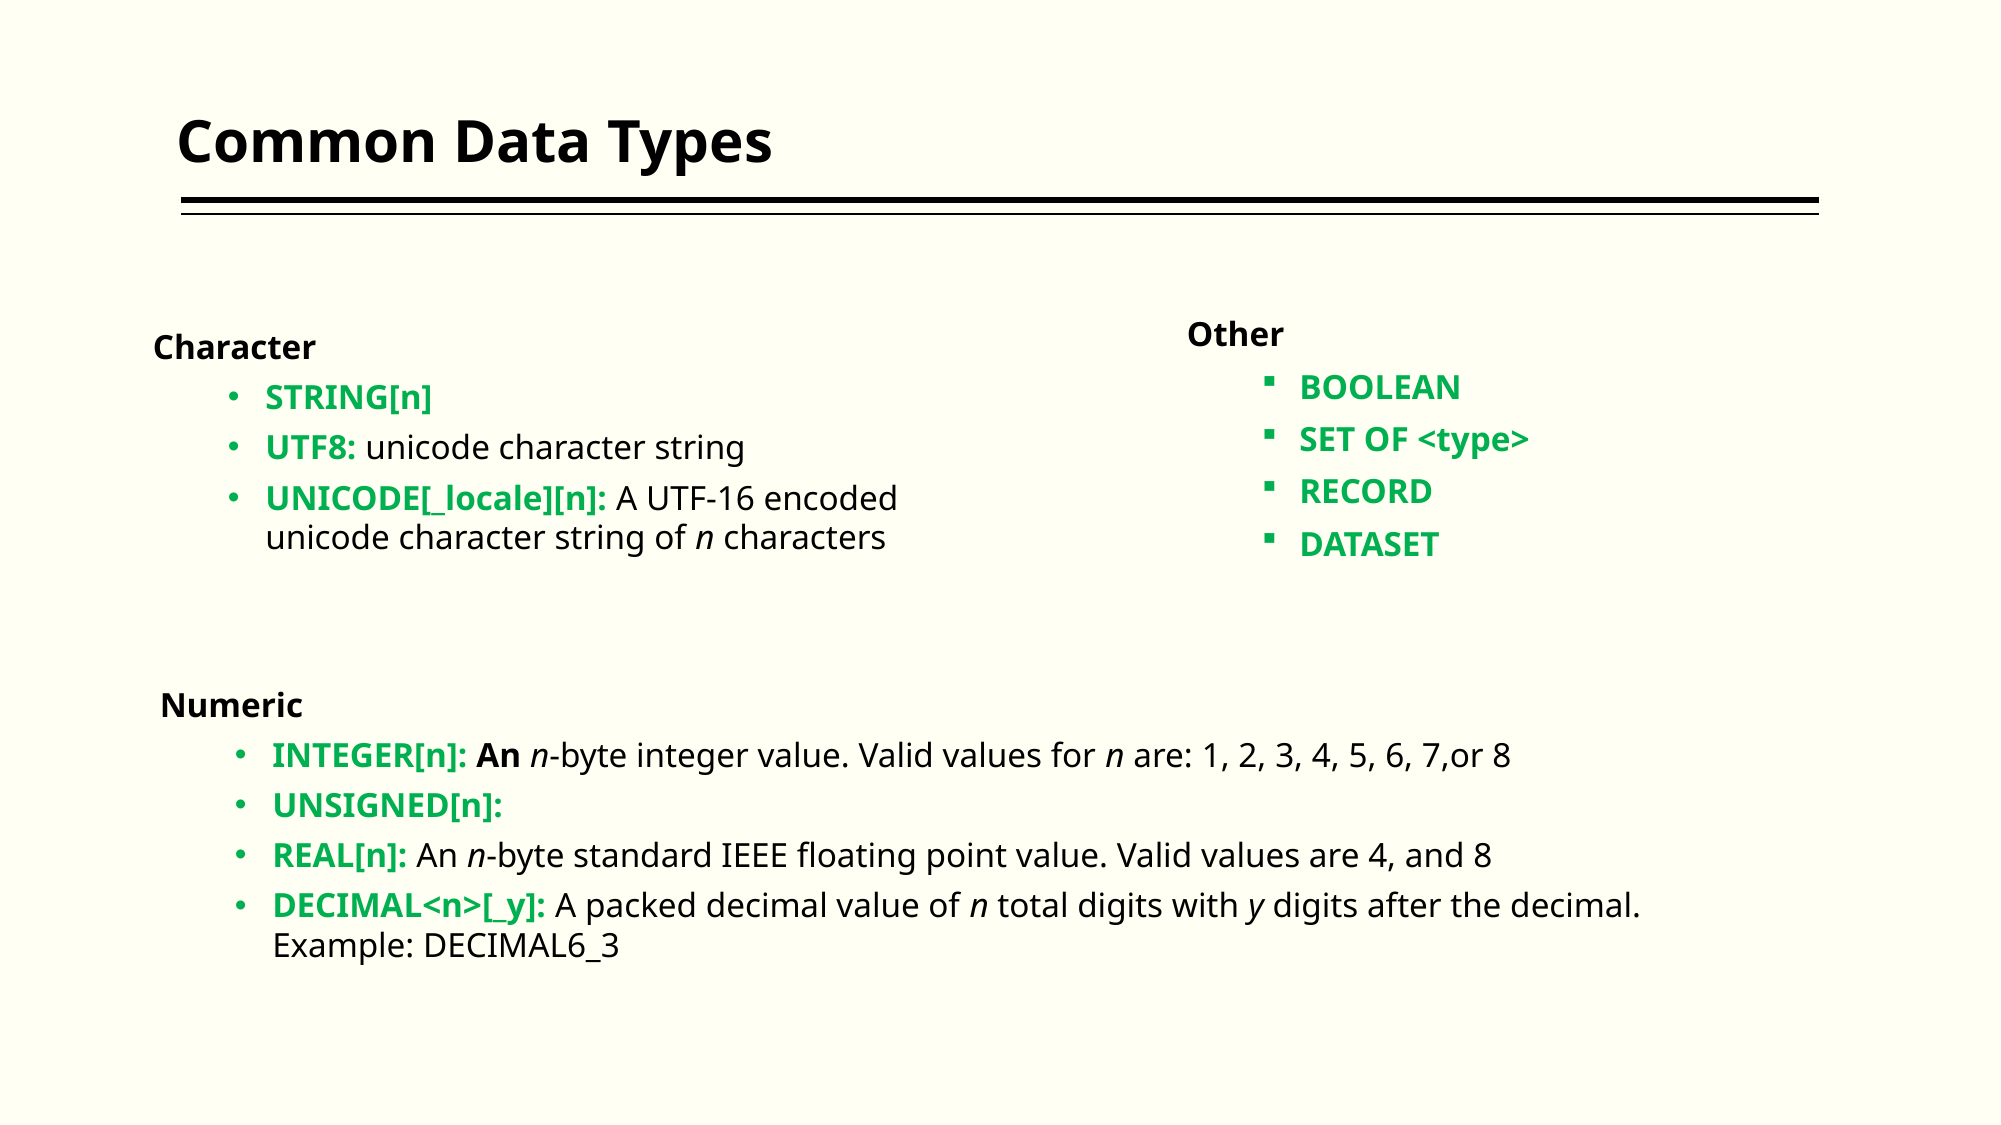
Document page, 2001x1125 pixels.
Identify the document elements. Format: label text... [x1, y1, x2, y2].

text_box Character STRING[n] UTF8: unicode character string UNICODE[_locale][n]: A UTF-16 encoded unicode character string of n characters [62, 318, 1030, 637]
text_box Numeric INTEGER[n]: An n-byte integer value. Valid values for n are: 1, 2, 3, 4, 5, 6, 7,or 8 UNSIGNED[n]: REAL[n]: An n-byte standard IEEE floating point value. Valid values are 4, and 8 DECIMAL<n>[_y]: A packed decimal value of n total digits with y digits after the decimal. Example: DECIMAL6_3 [69, 676, 1761, 1051]
list Other BOOLEAN SET OF <type> RECORD DATASET [1111, 306, 1884, 625]
title Common Data Types [176, 91, 853, 183]
